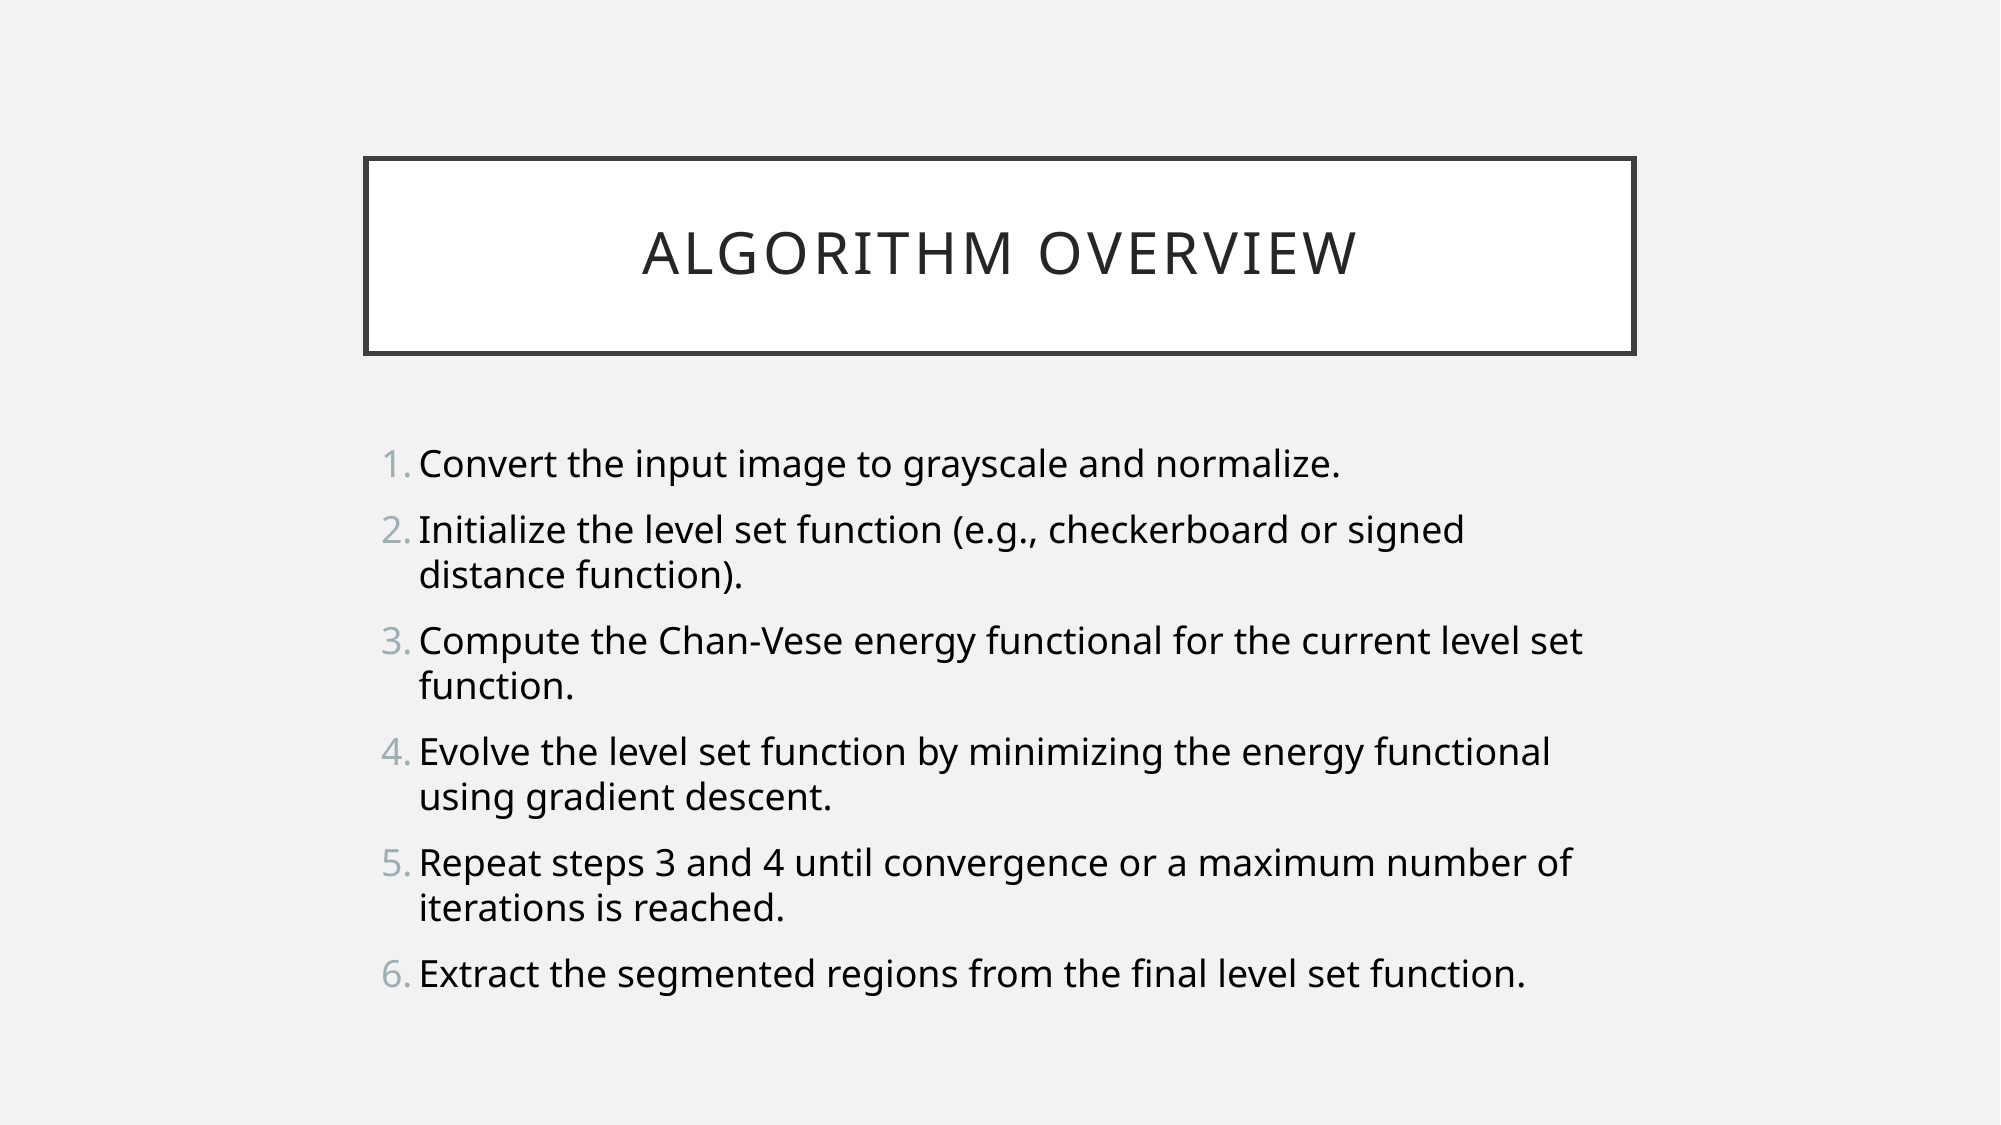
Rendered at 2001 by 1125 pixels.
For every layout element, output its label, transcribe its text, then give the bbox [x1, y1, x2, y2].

list Convert the input image to grayscale and normalize. Initialize the level set function (e.g., checkerboard or signed distance function). Compute the Chan-Vese energy functional for the current level set function. Evolve the level set function by minimizing the energy functional using gradient descent. Repeat steps 3 and 4 until convergence or a maximum number of iterations is reached. Extract the segmented regions from the final level set function. [366, 432, 1634, 942]
title Algorithm overview [363, 156, 1637, 356]
